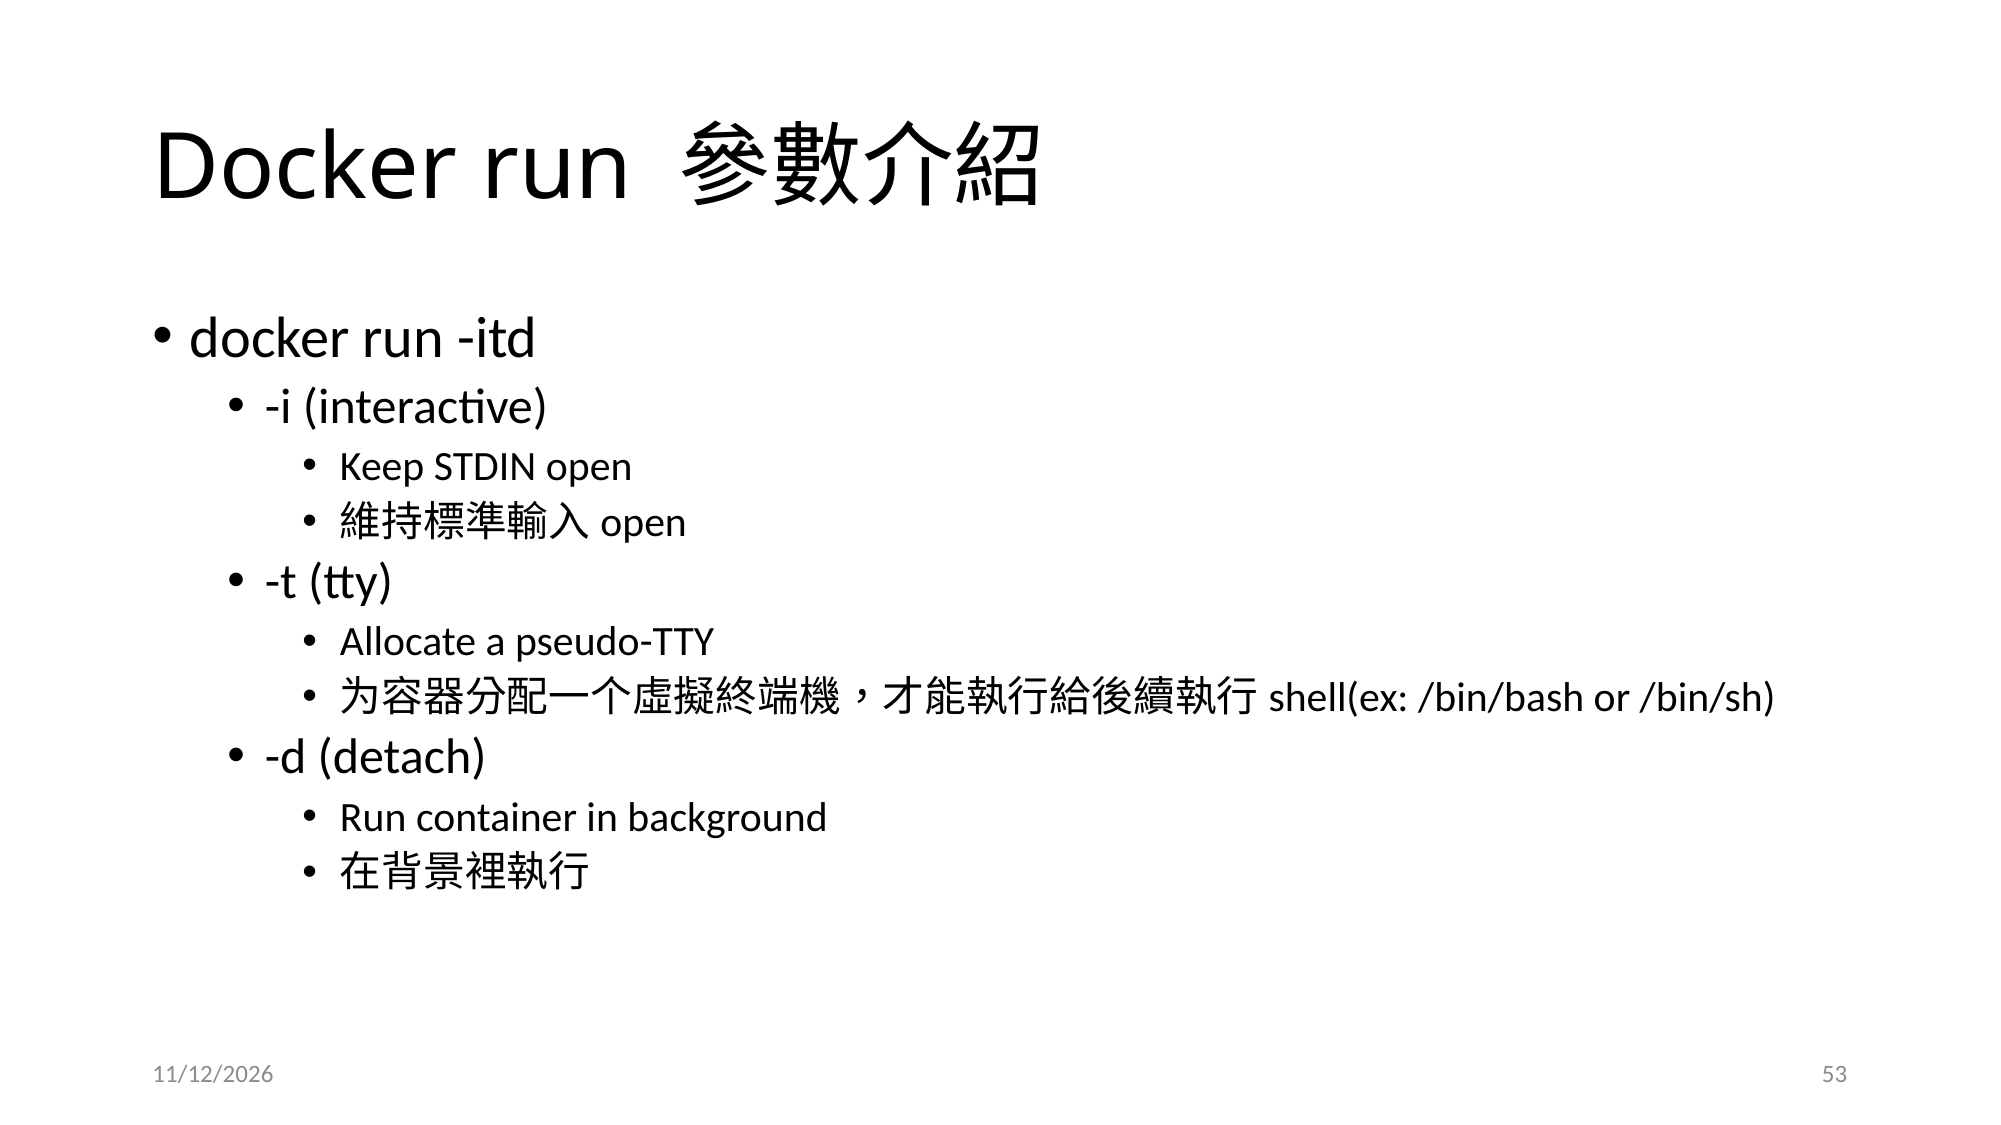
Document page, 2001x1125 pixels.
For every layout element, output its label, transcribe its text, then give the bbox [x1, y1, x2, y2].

title Docker run 參數介紹 [137, 59, 1863, 278]
slide_number 53 [1412, 1042, 1863, 1103]
list docker run -itd -i (interactive) Keep STDIN open 維持標準輸入open -t (tty) Allocate a pseudo-TTY 为容器分配一个虛擬終端機，才能執行給後續執行shell(ex: /bin/bash or /bin/sh) -d (detach) Run container in background 在背景裡執行 [137, 299, 1863, 1014]
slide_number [137, 1042, 588, 1103]
